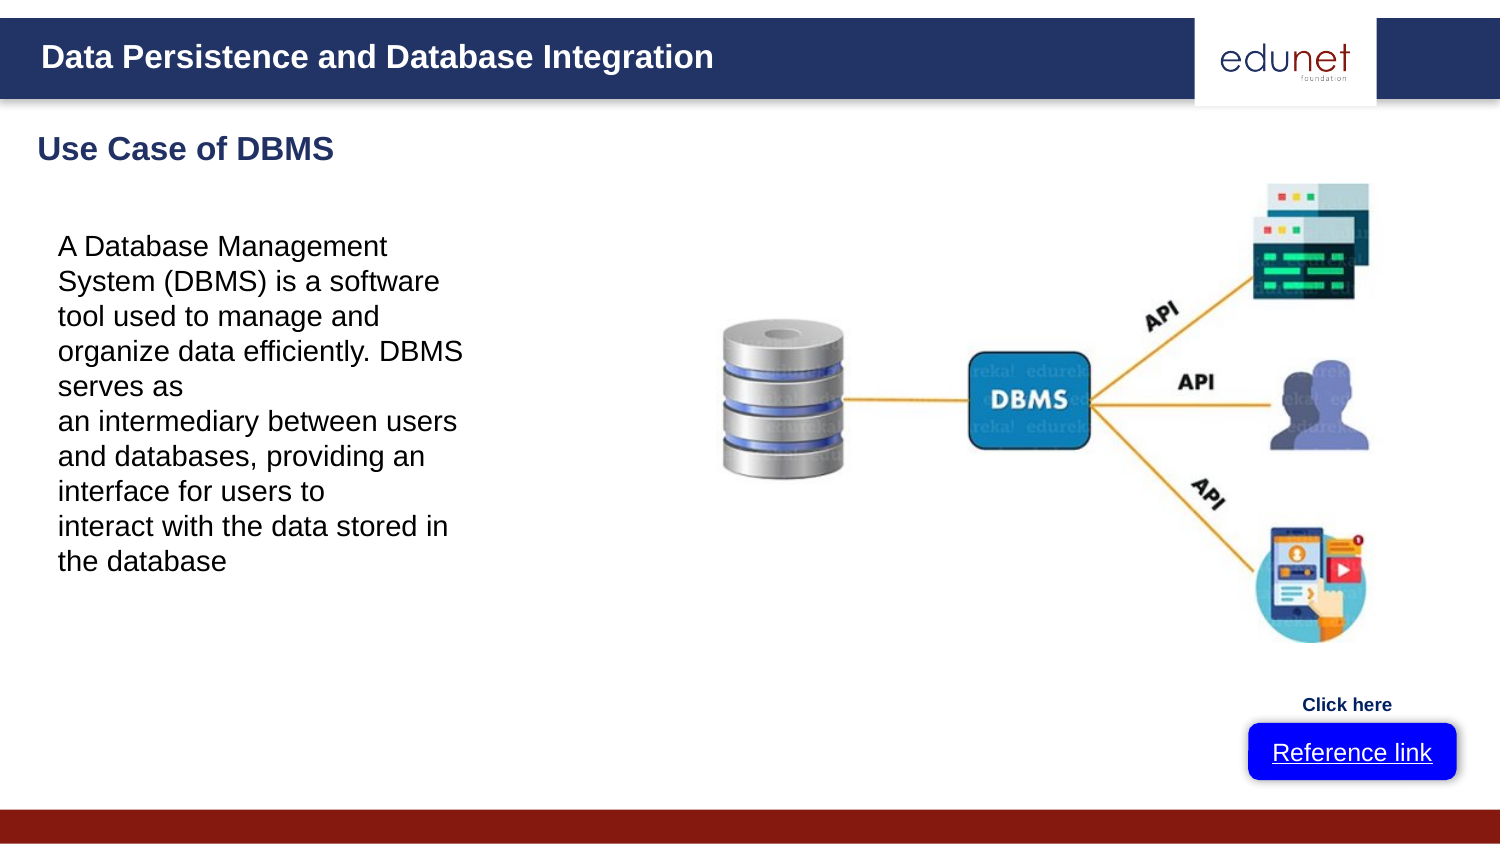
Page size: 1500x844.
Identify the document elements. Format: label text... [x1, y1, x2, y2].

text_box A Database Management System (DBMS) is a software tool used to manage and organize data efficiently. DBMS serves as an intermediary between users and databases, providing an interface for users to interact with the data stored in the database​ ​ [42, 219, 493, 620]
title Use Case of DBMS [22, 112, 442, 166]
text_box Click here [1287, 685, 1418, 716]
picture [715, 183, 1419, 643]
text_box Reference link [1248, 722, 1457, 781]
picture [1215, 38, 1356, 86]
